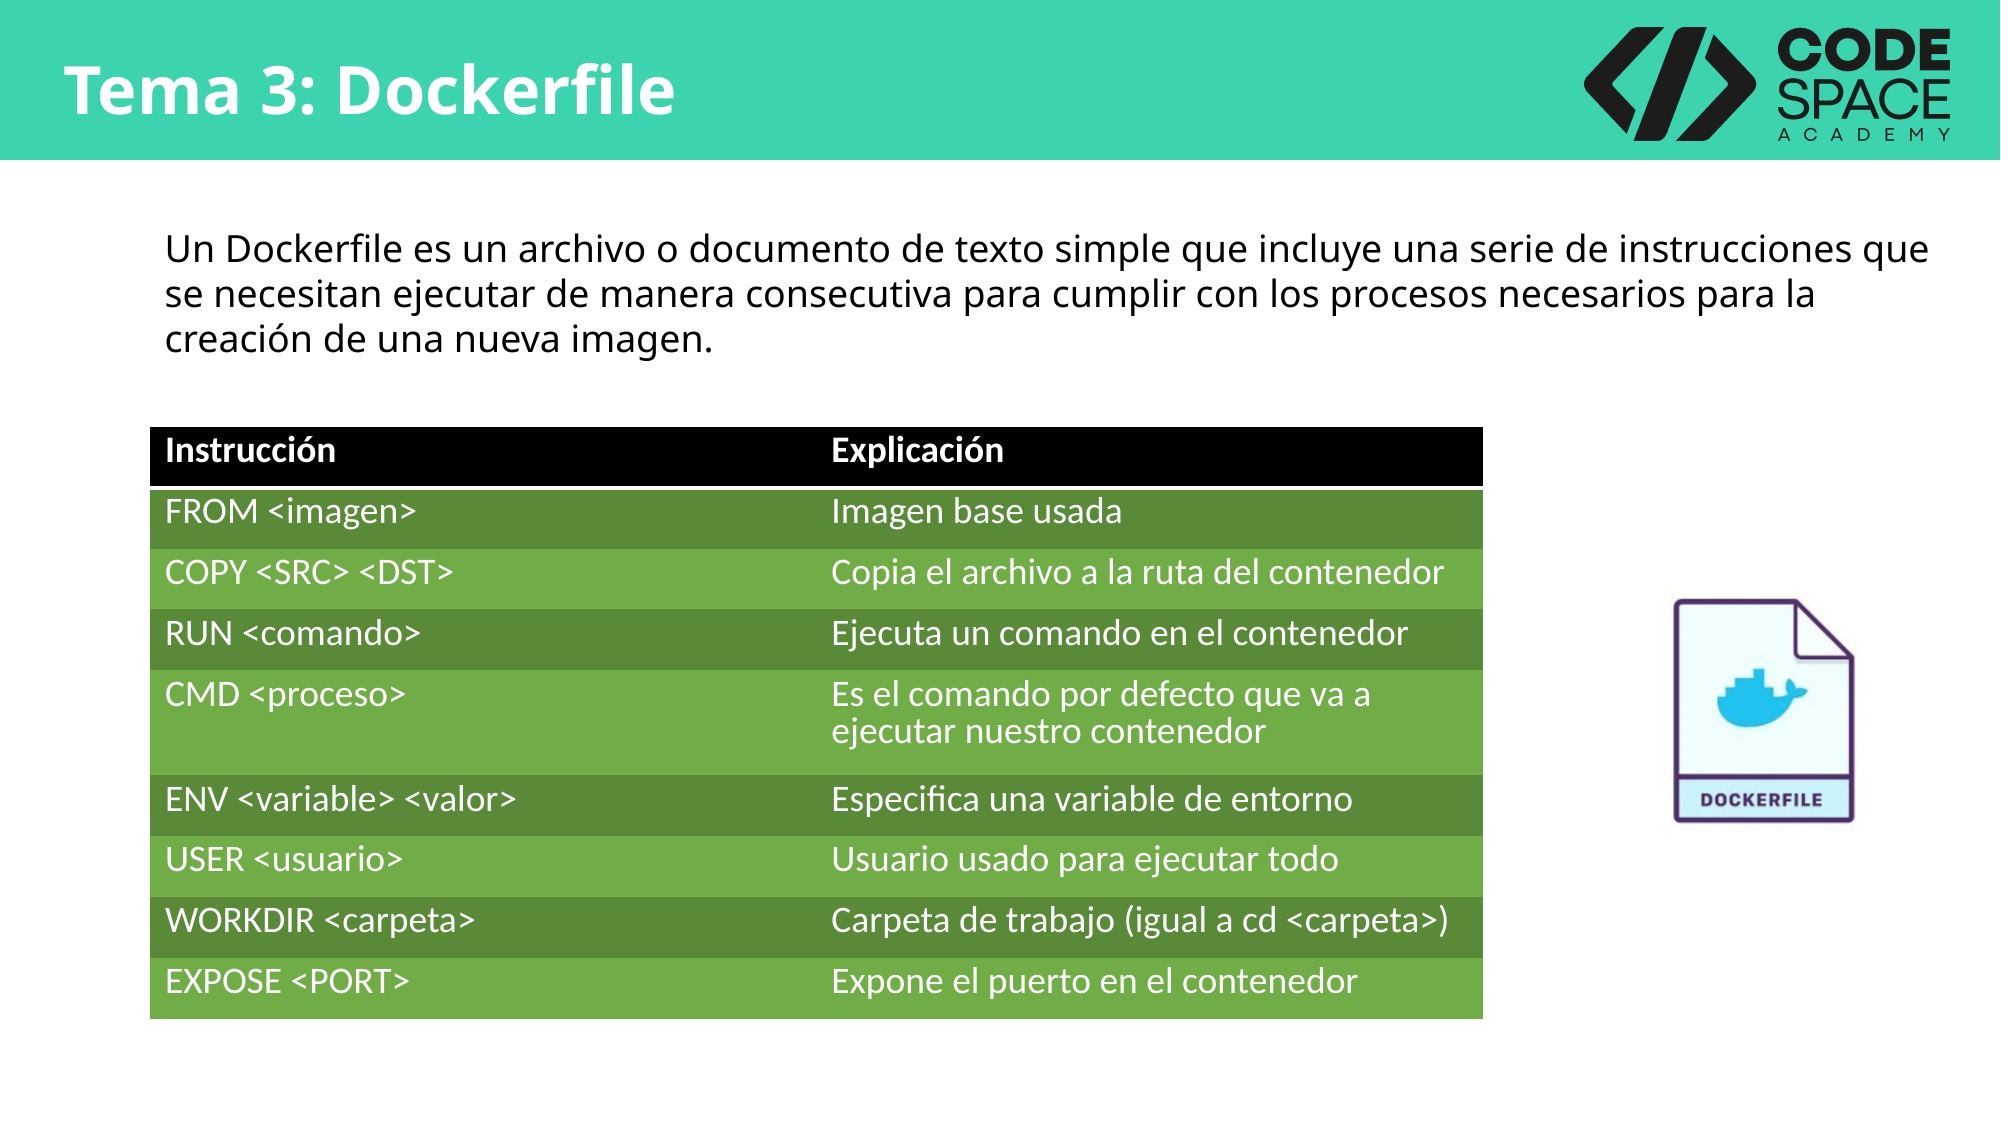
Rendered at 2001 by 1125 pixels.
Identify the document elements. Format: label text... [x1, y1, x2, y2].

table_cell Carpeta de trabajo (igual a cd <carpeta>) [817, 897, 1483, 958]
table_cell COPY <SRC> <DST> [150, 549, 817, 609]
table_cell Ejecuta un comando en el contenedor [817, 609, 1483, 670]
table_cell Expone el puerto en el contenedor [817, 958, 1483, 1019]
table_header Explicación [817, 427, 1483, 486]
table_cell Imagen base usada [817, 490, 1483, 549]
table_cell WORKDIR <carpeta> [150, 897, 817, 958]
table_cell USER <usuario> [150, 836, 817, 897]
table_cell Usuario usado para ejecutar todo [817, 836, 1483, 897]
table_cell Especifica una variable de entorno [817, 775, 1483, 836]
picture [1584, 27, 1950, 141]
picture [1657, 580, 1877, 849]
table_cell Es el comando por defecto que va a ejecutar nuestro contenedor [817, 670, 1483, 775]
table_cell CMD <proceso> [150, 670, 817, 775]
text_box Un Dockerfile es un archivo o documento de texto simple que incluye una serie de instrucciones que se necesitan ejecutar de manera consecutiva para cumplir con los procesos necesarios para la creación de una nueva imagen. [149, 217, 1950, 367]
table_cell FROM <imagen> [150, 490, 817, 549]
text_box [0, 0, 2000, 160]
table_header Instrucción [150, 427, 817, 486]
table_cell Copia el archivo a la ruta del contenedor [817, 549, 1483, 609]
table_cell ENV <variable> <valor> [150, 775, 817, 836]
text_box Tema 3: Dockerfile [43, 36, 1458, 151]
table_cell RUN <comando> [150, 609, 817, 670]
table_cell EXPOSE <PORT> [150, 958, 817, 1019]
